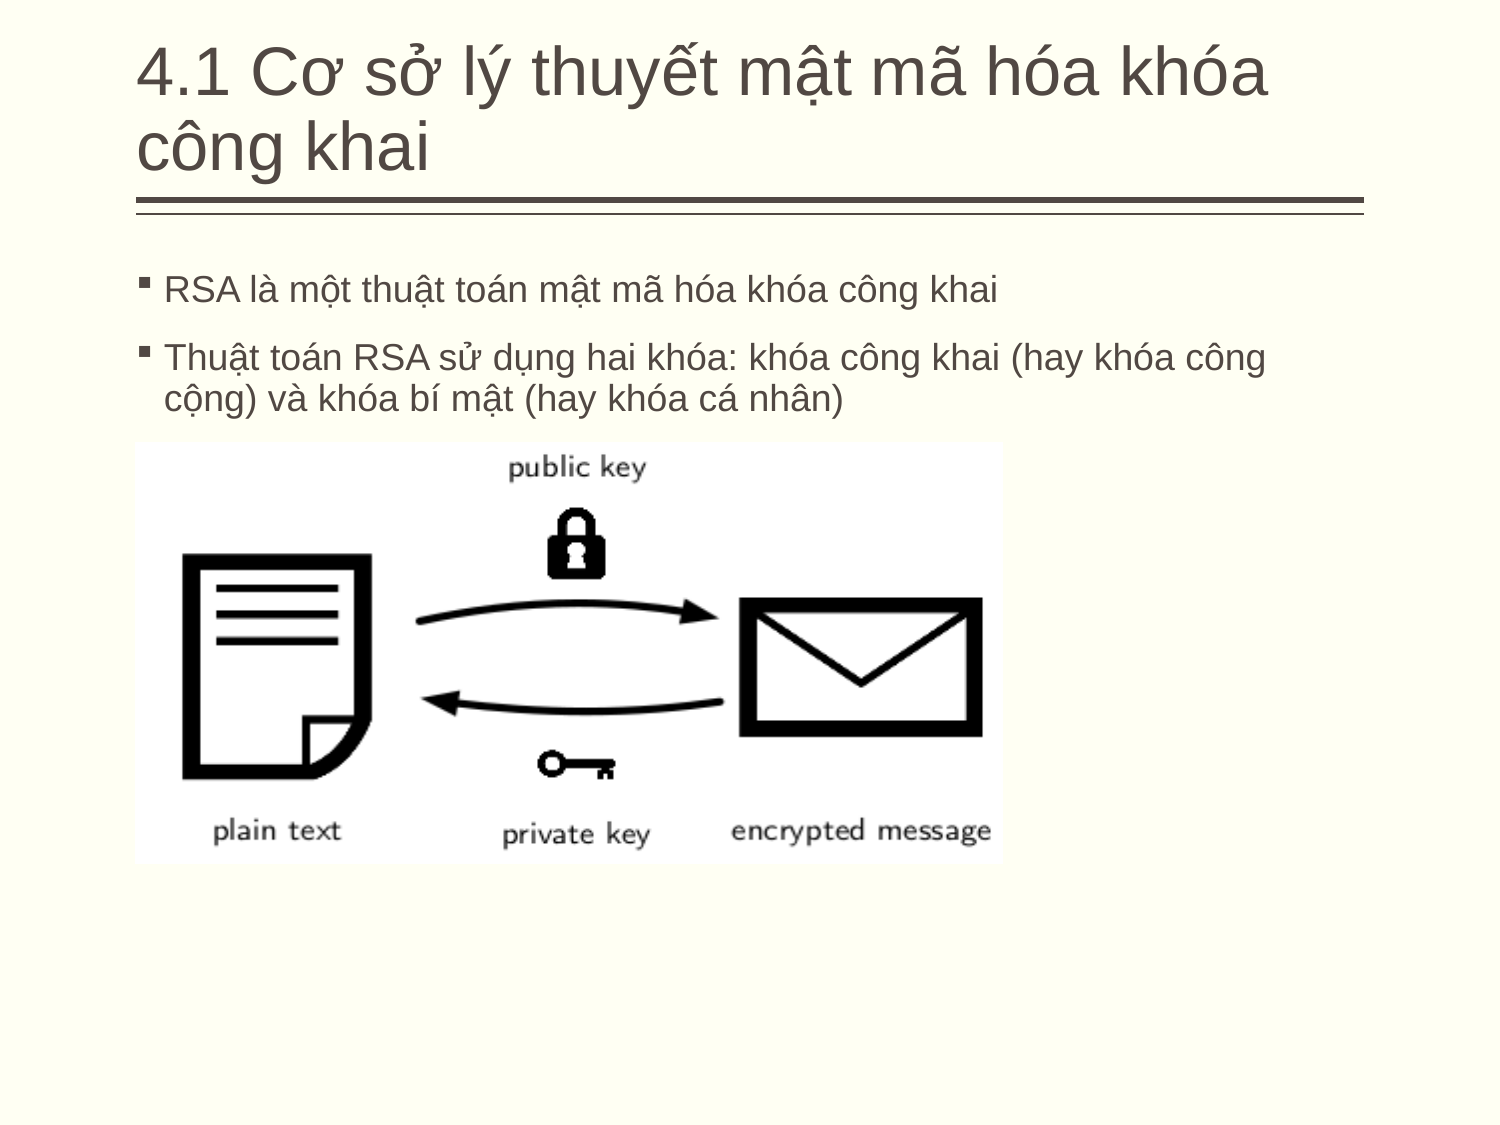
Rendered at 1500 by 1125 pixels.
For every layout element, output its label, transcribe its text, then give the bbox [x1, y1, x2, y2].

picture [135, 442, 1003, 864]
title 4.1 Cơ sở lý thuyết mật mã hóa khóa công khai [135, 12, 1364, 193]
list RSA là một thuật toán mật mã hóa khóa công khai Thuật toán RSA sử dụng hai khóa: khóa công khai (hay khóa công cộng) và khóa bí mật (hay khóa cá nhân) [135, 262, 1364, 1013]
